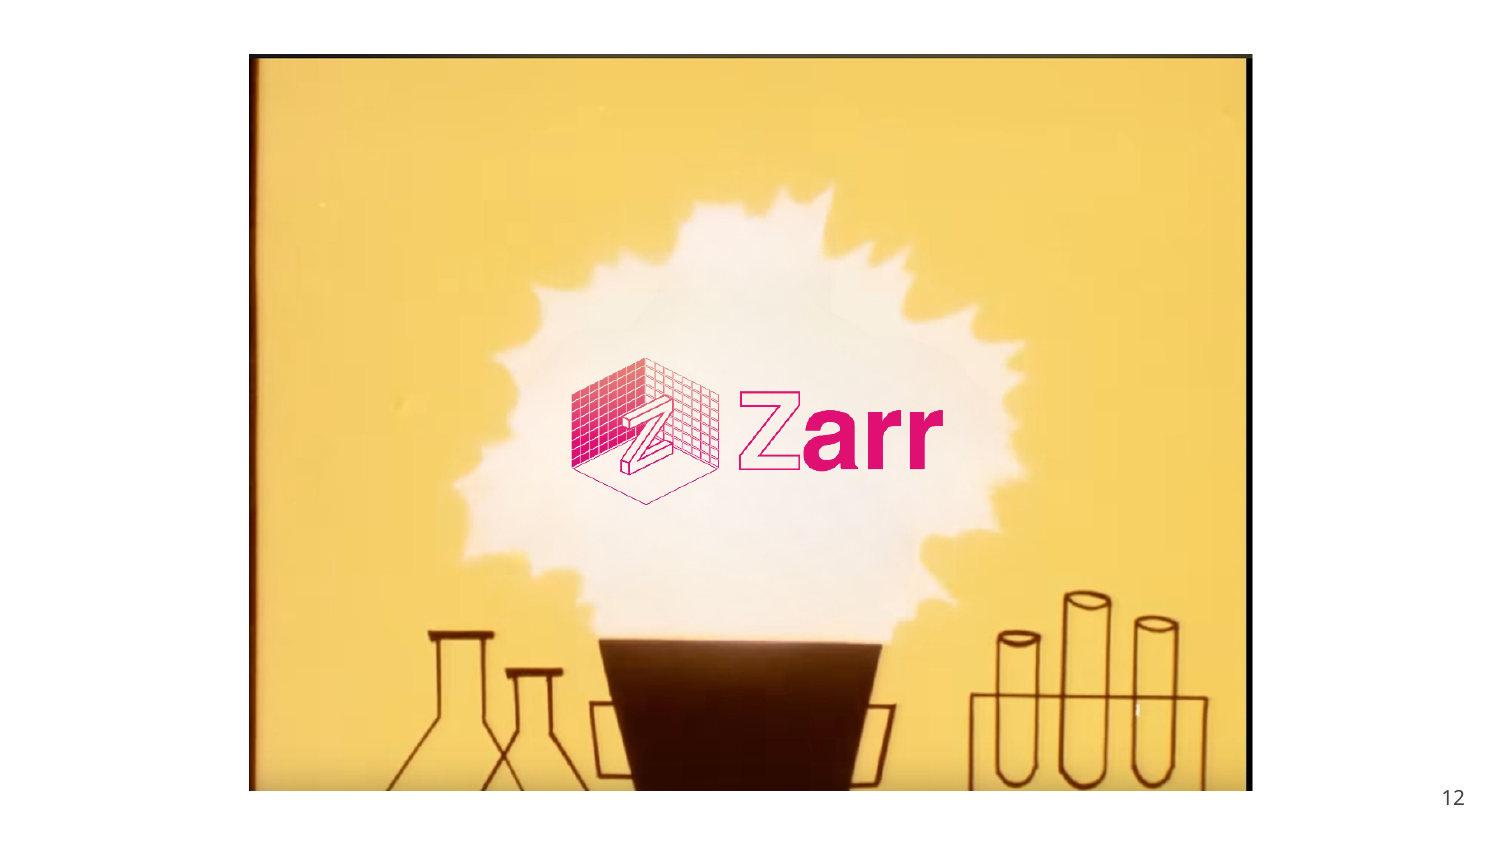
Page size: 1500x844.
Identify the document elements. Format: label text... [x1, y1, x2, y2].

picture [232, 36, 1268, 807]
slide_number ‹#› [1389, 764, 1480, 830]
